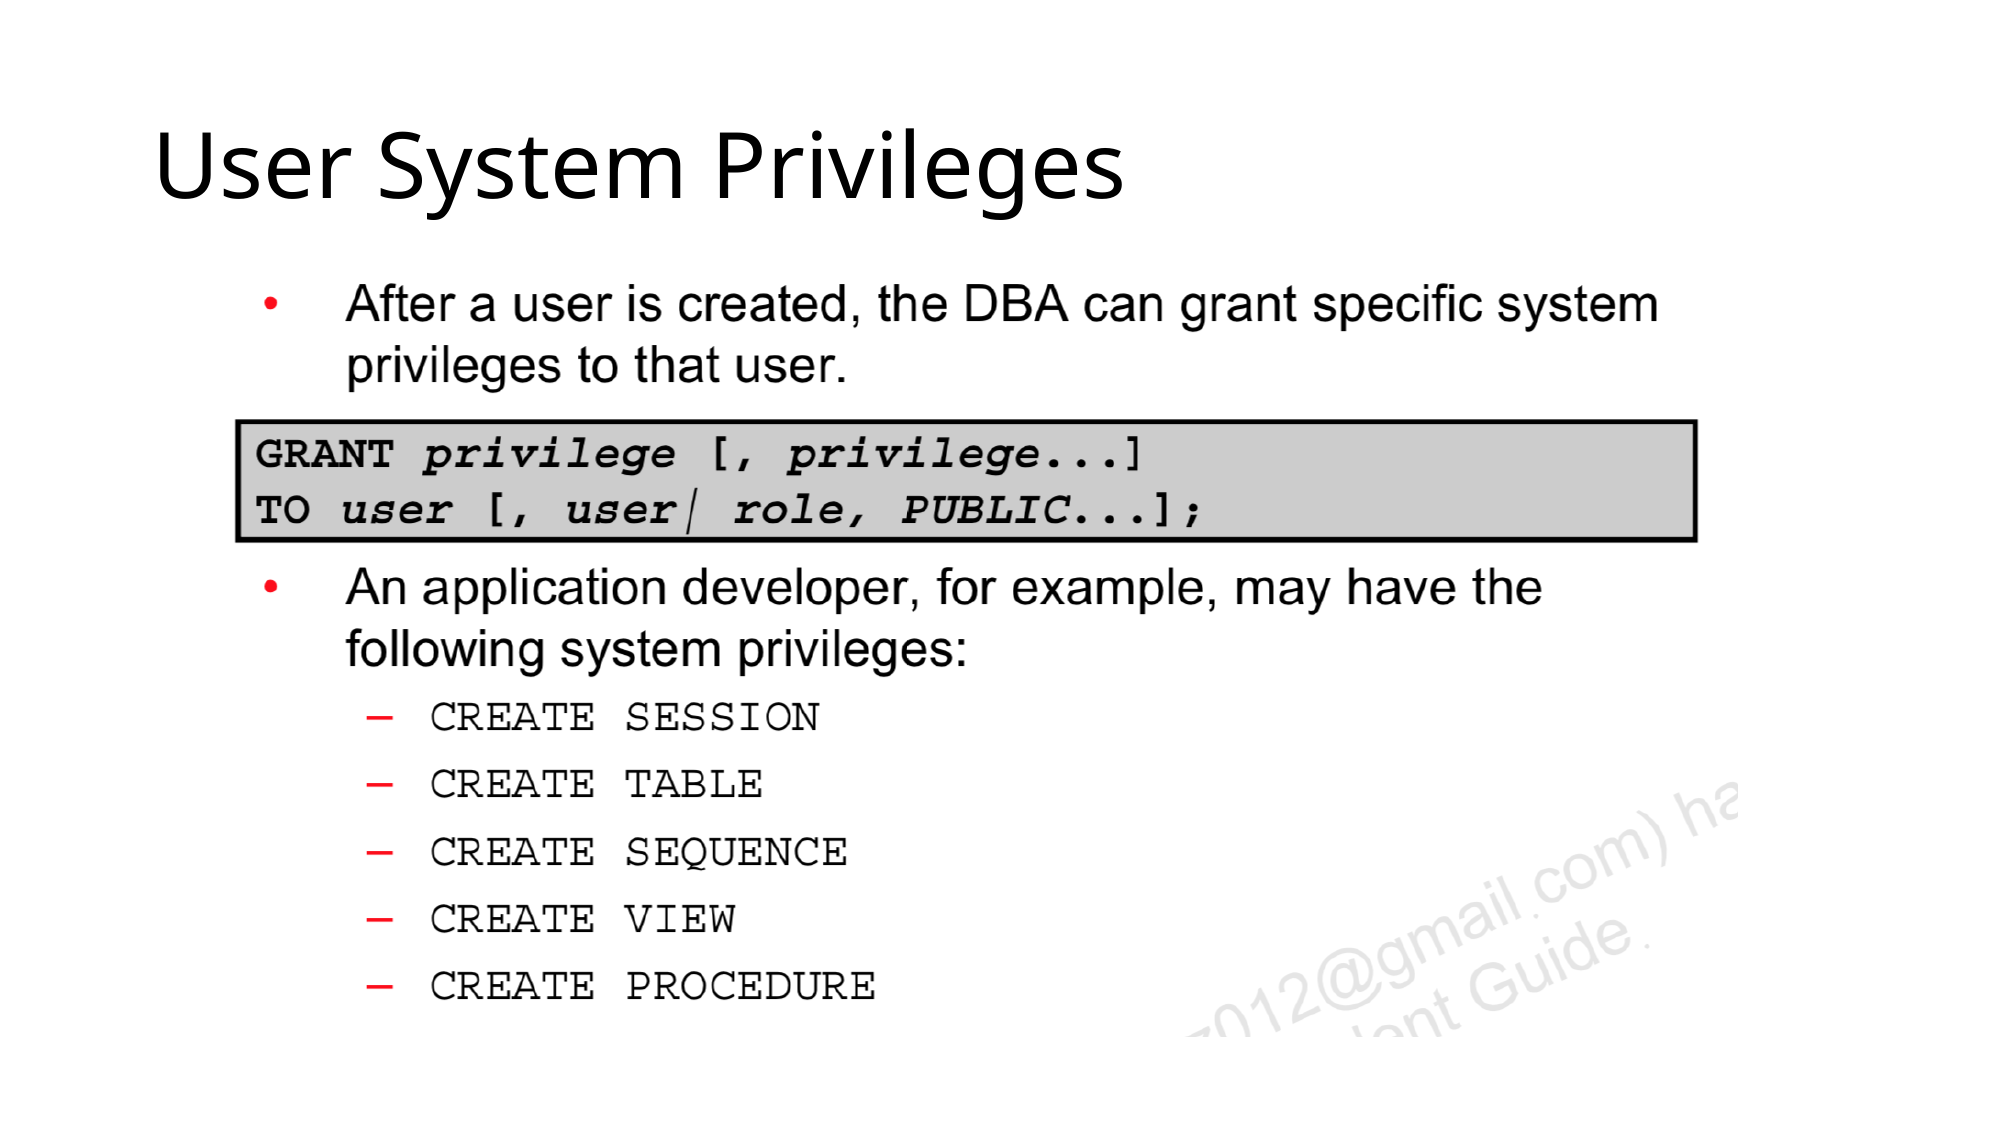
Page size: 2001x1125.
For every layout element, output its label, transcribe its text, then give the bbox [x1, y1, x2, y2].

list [222, 255, 1738, 1037]
title User System Privileges [137, 59, 1863, 278]
